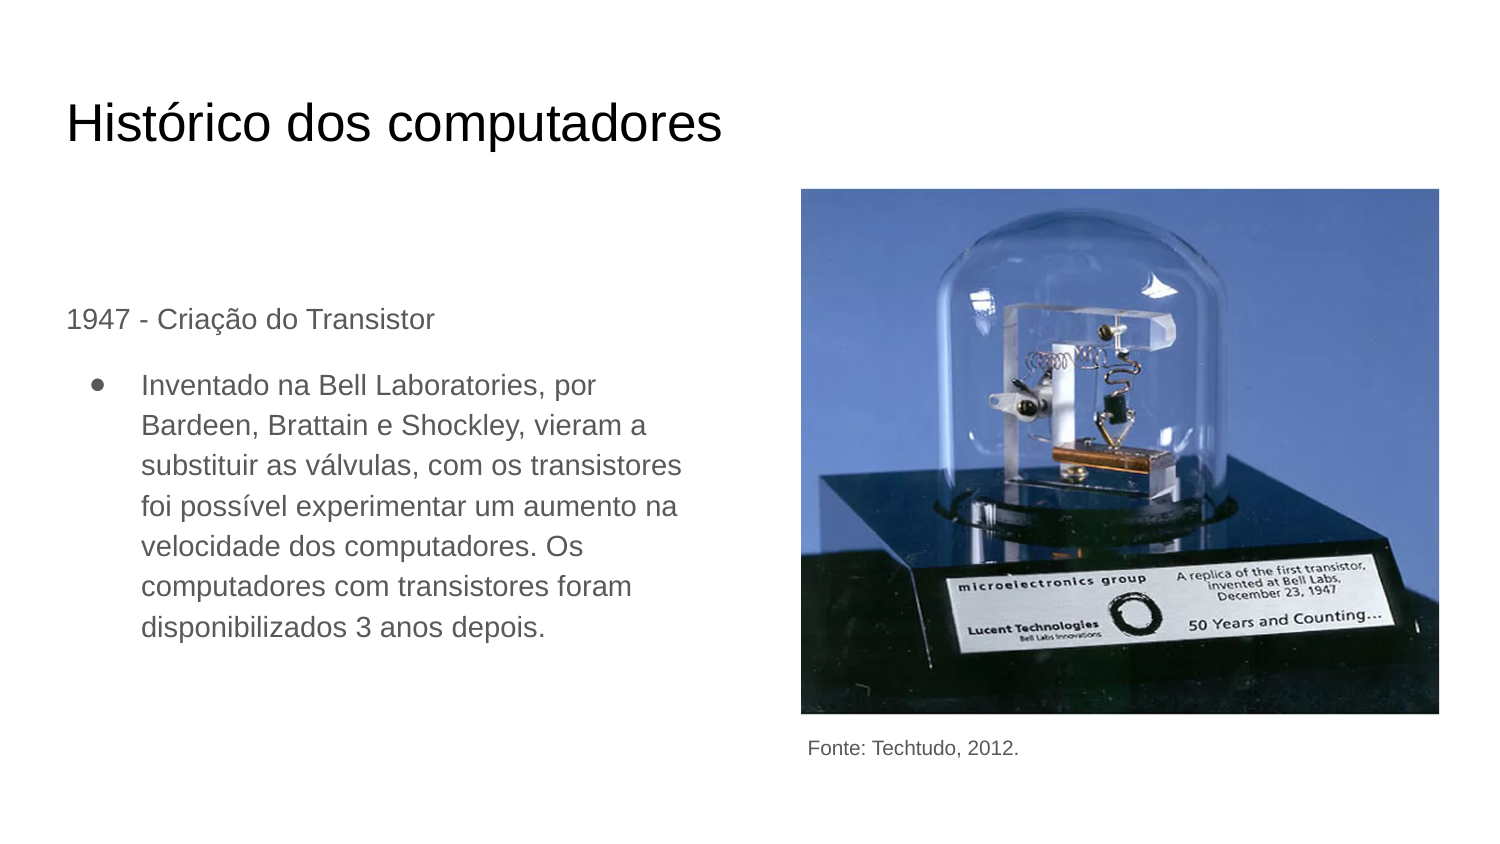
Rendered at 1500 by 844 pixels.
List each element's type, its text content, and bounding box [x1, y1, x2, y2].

list 1947 - Criação do Transistor Inventado na Bell Laboratories, por Bardeen, Brattain e Shockley, vieram a substituir as válvulas, com os transistores foi possível experimentar um aumento na velocidade dos computadores. Os computadores com transistores foram disponibilizados 3 anos depois. [51, 189, 708, 750]
list Fonte: Techtudo, 2012. [792, 715, 1449, 762]
picture [801, 188, 1440, 716]
title Histórico dos computadores [51, 72, 1449, 167]
